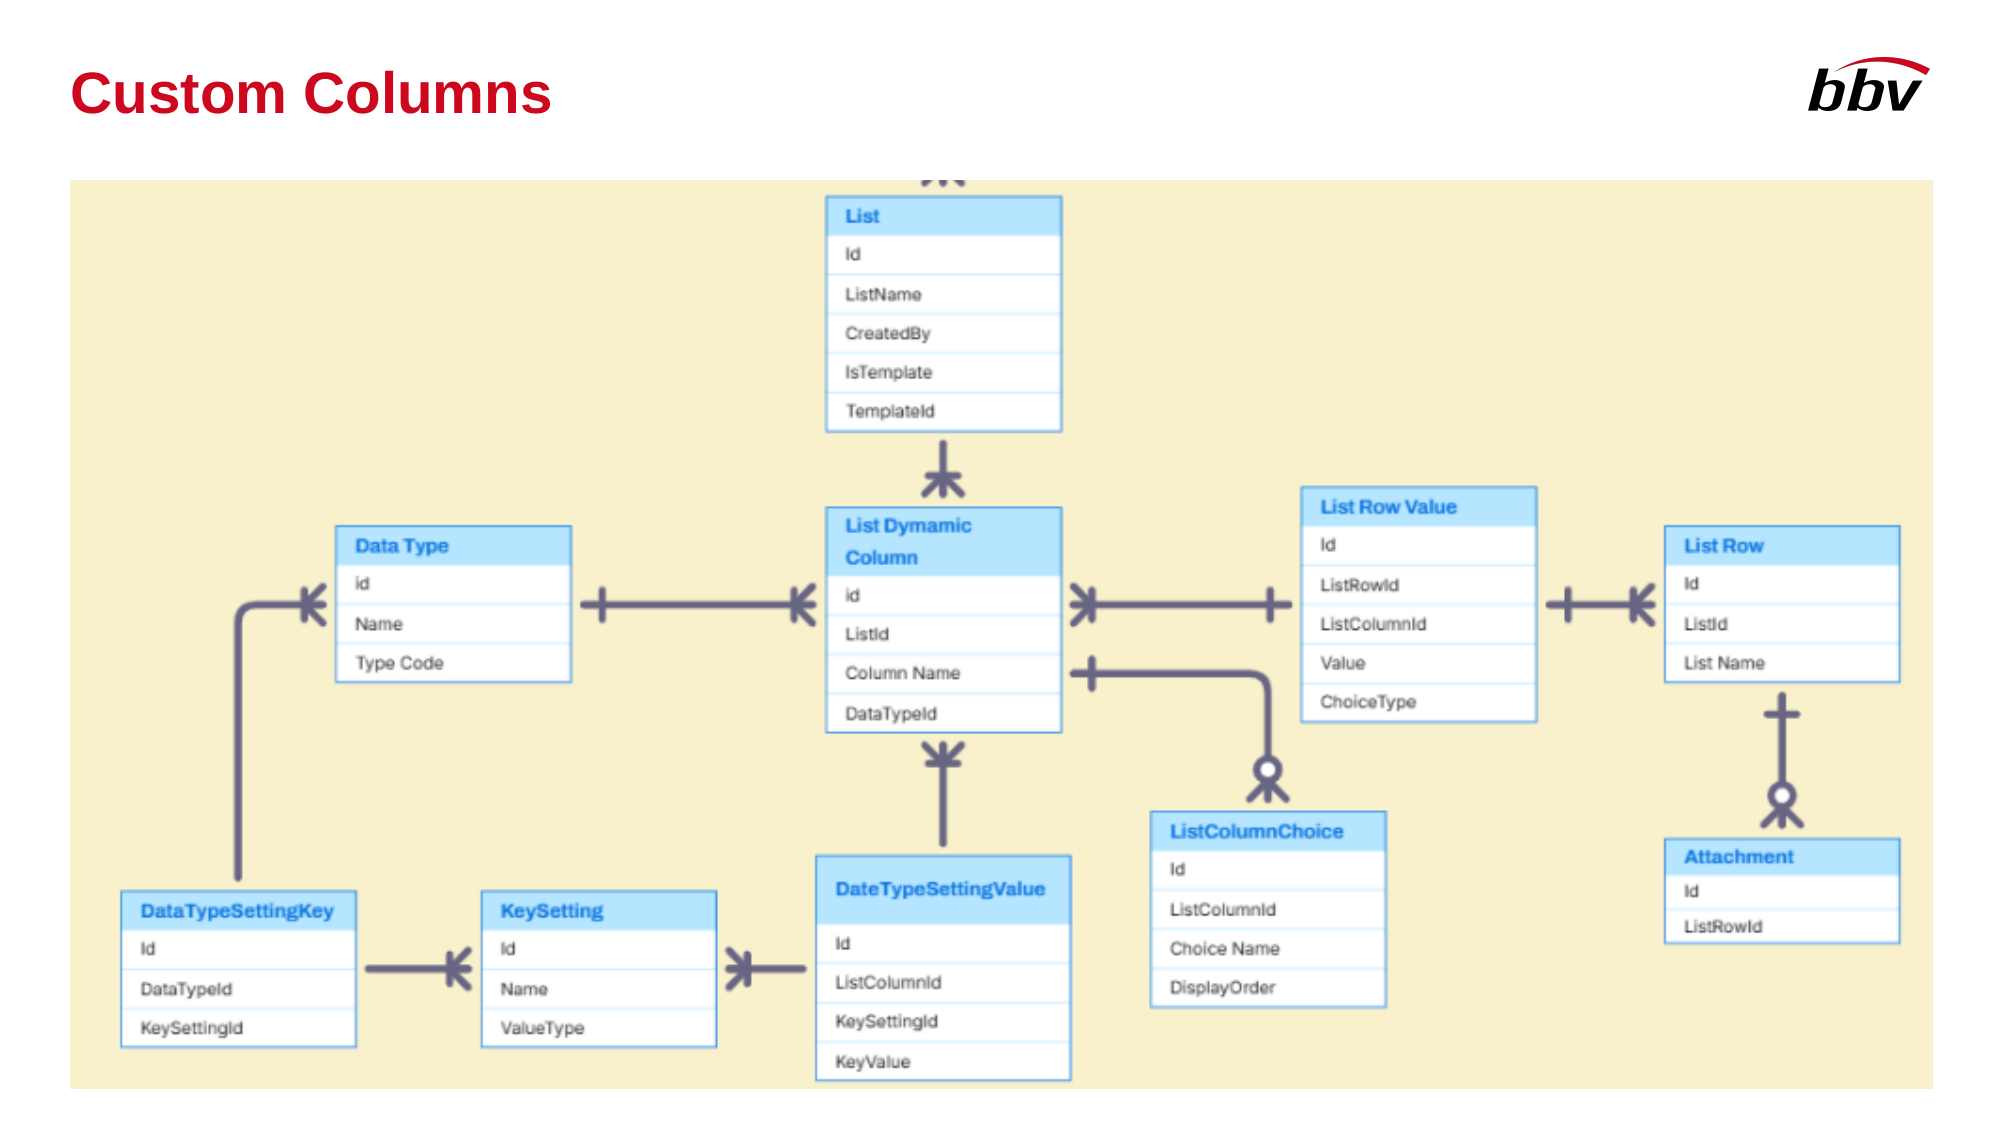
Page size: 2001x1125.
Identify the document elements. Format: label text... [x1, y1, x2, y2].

picture [1808, 57, 1930, 111]
title Custom Columns [70, 0, 1666, 179]
picture [70, 179, 1933, 1089]
